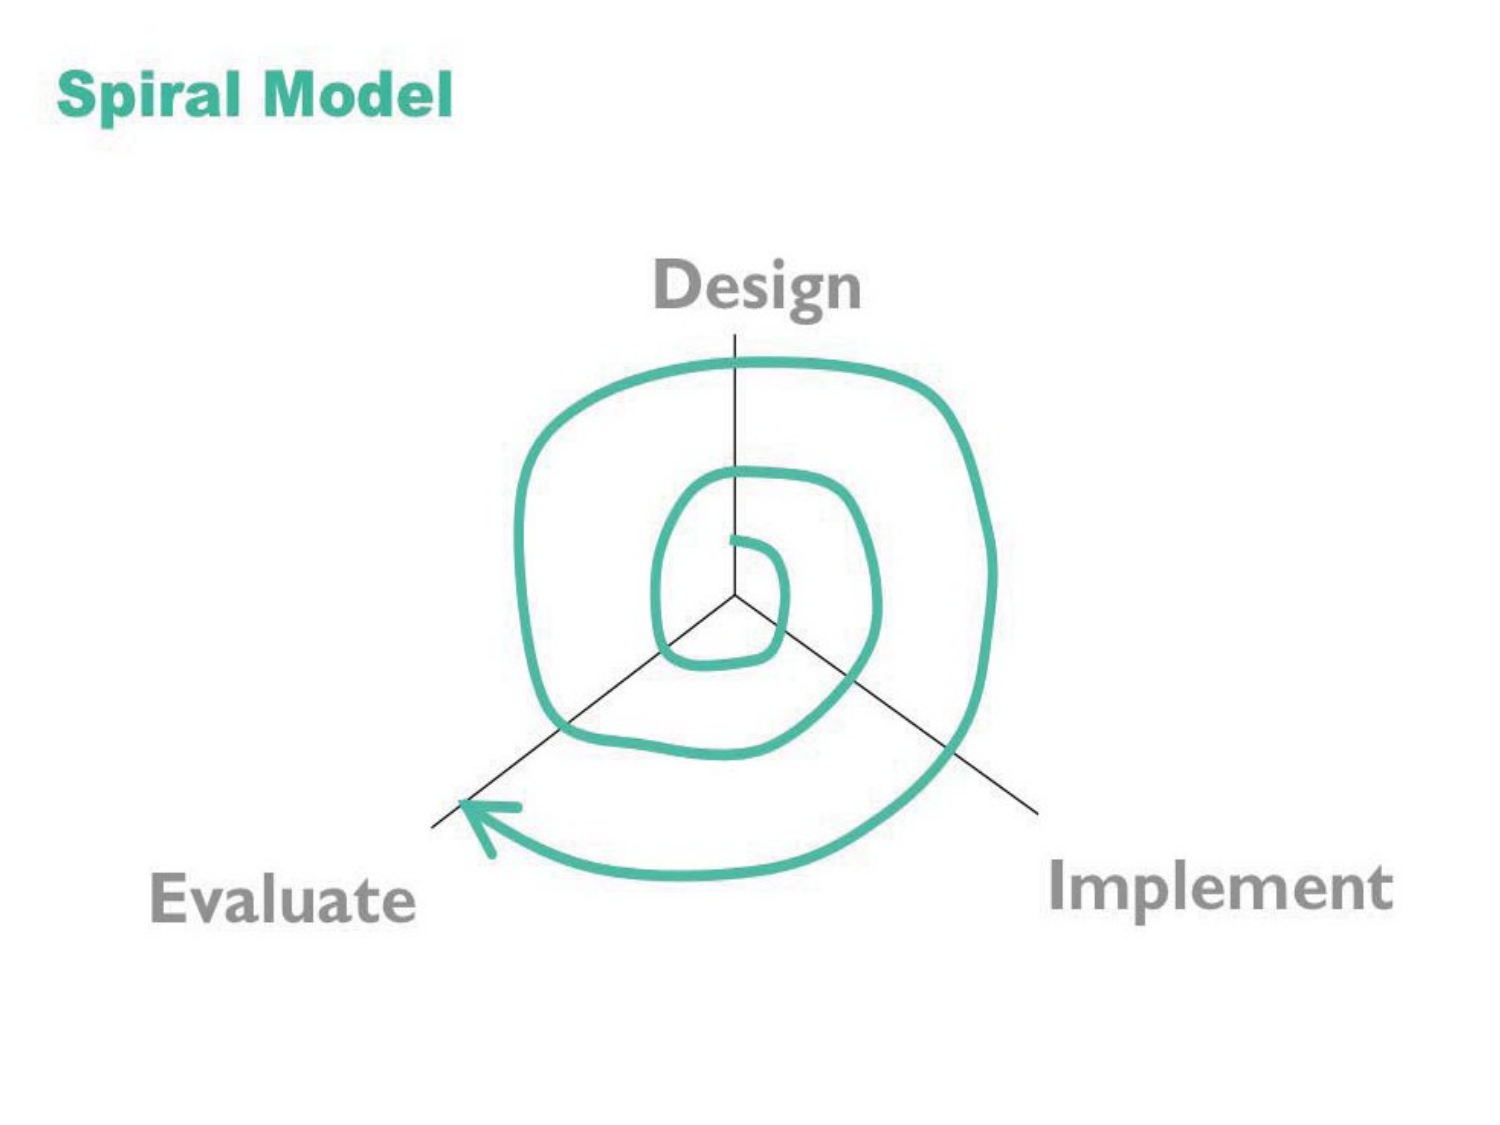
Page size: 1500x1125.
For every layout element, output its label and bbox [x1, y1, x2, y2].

text_box [0, 0, 1498, 1123]
